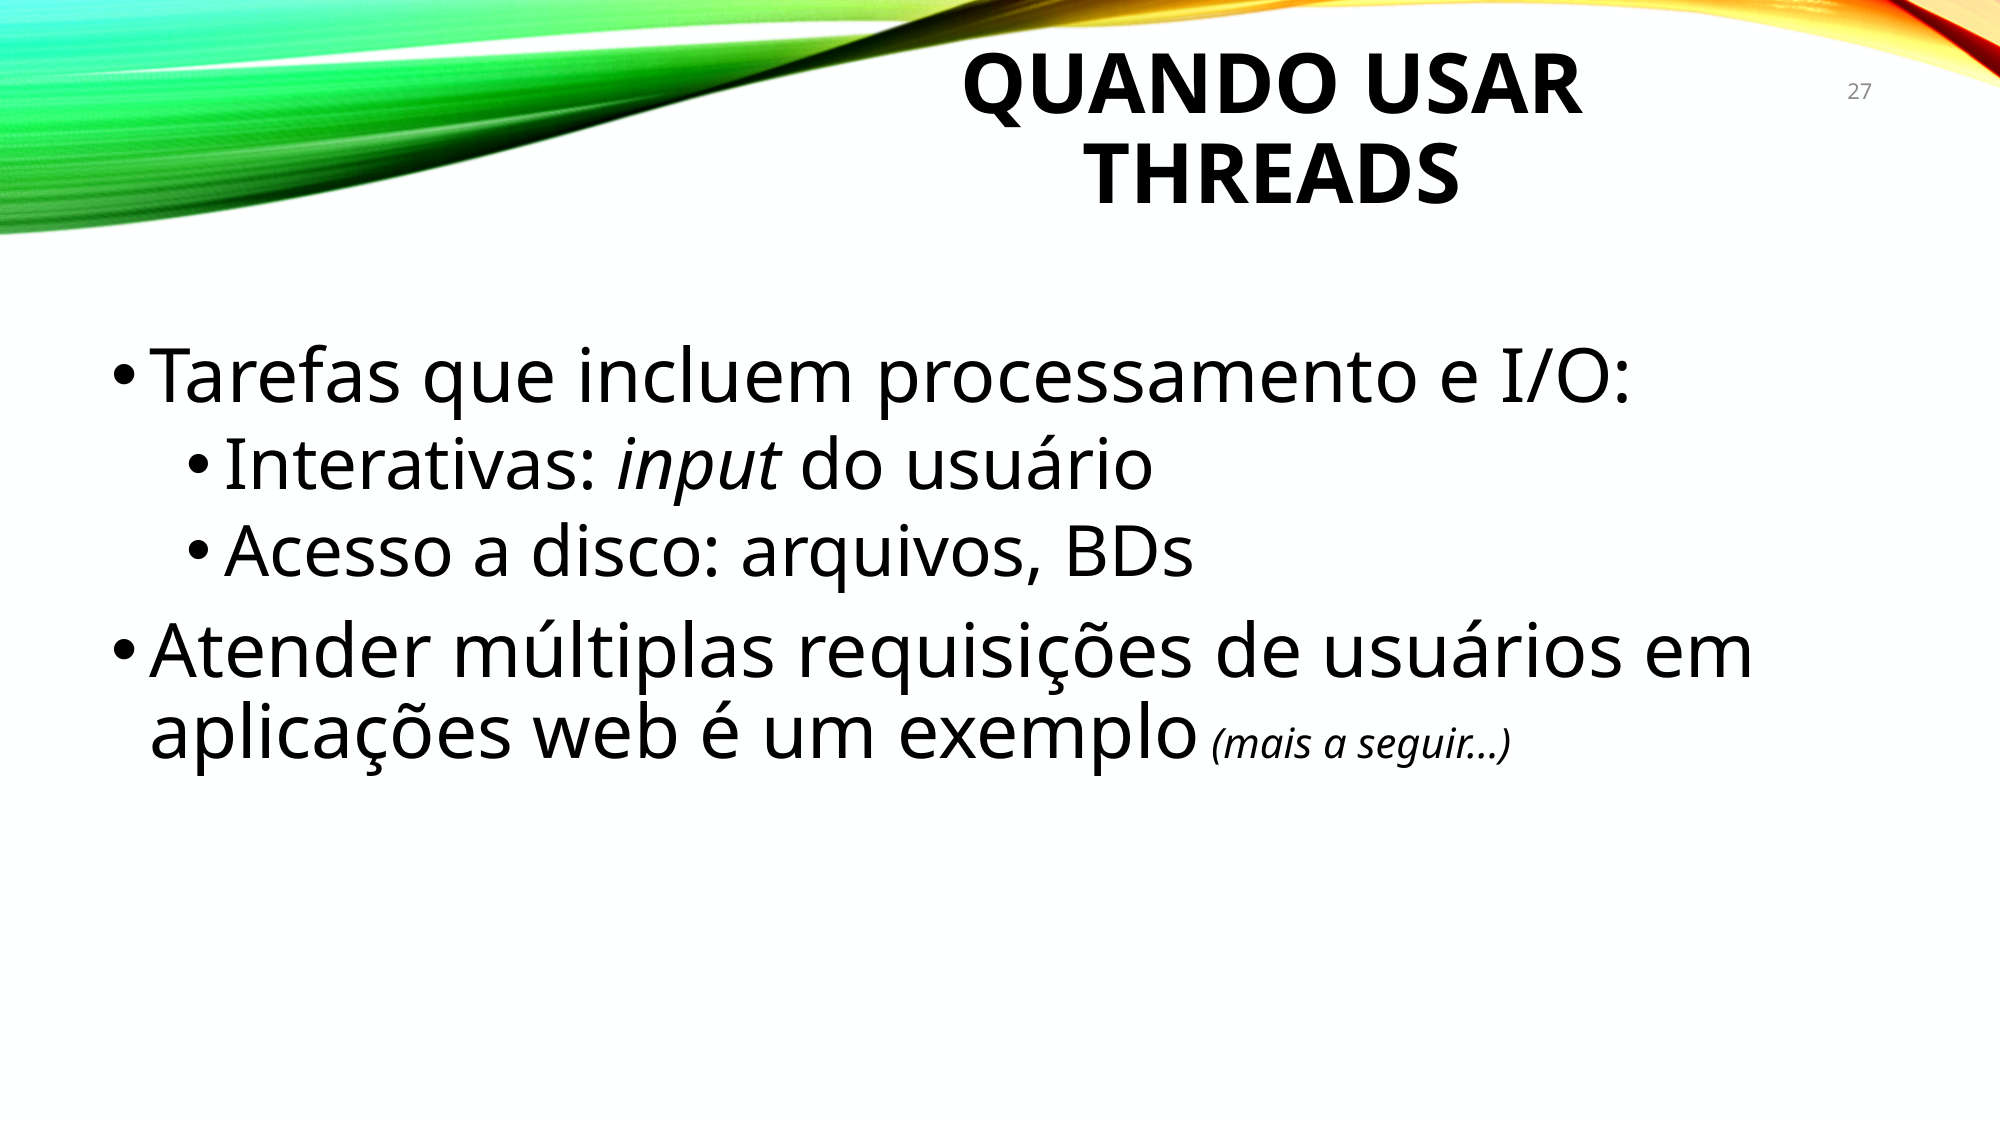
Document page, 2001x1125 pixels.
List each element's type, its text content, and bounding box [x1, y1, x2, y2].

slide_number 27 [1437, 62, 1888, 123]
list Tarefas que incluem processamento e I/O: Interativas: input do usuário Acesso a disco: arquivos, BDs Atender múltiplas requisições de usuários em aplicações web é um exemplo (mais a seguir...) [96, 329, 1903, 1082]
title Quando usar threads [796, 26, 1748, 237]
picture [0, 0, 2000, 237]
